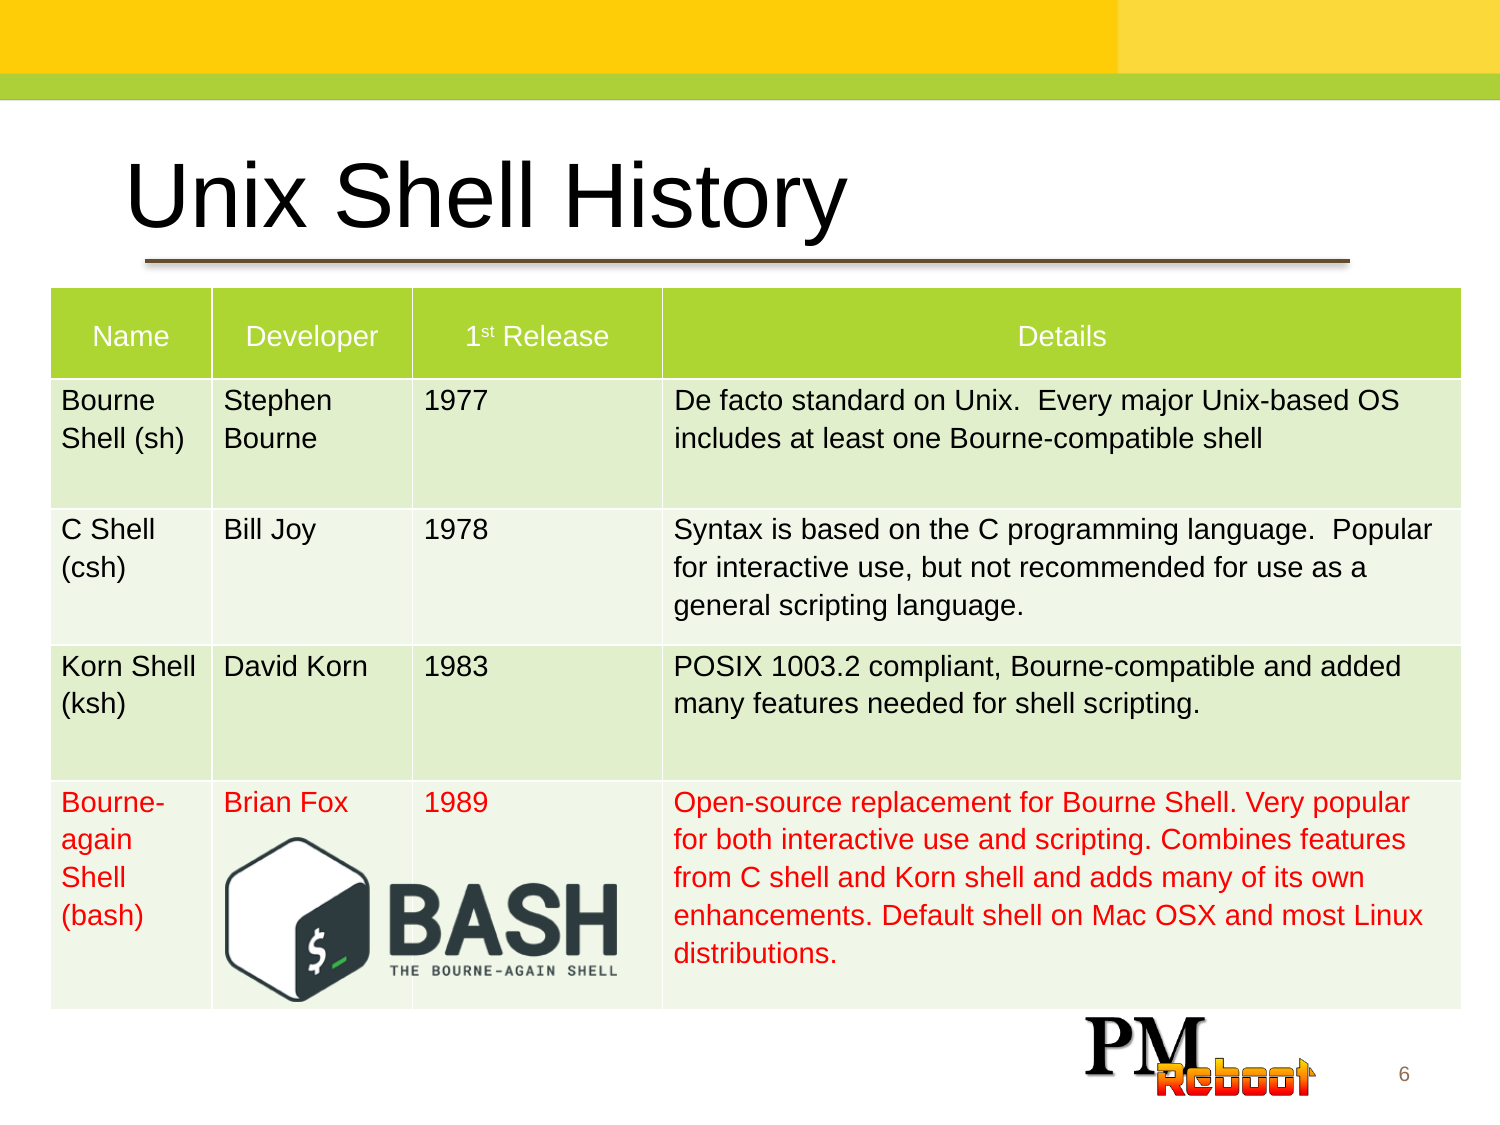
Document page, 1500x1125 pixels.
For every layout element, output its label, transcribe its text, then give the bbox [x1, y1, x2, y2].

text_box [986, 328, 1018, 434]
table_cell David Korn [213, 646, 412, 780]
table_header Developer [213, 288, 412, 378]
table_cell Korn Shell (ksh) [51, 646, 211, 780]
slide_number 6 [1074, 1042, 1425, 1103]
table_cell Stephen Bourne [213, 380, 412, 508]
table_cell 1983 [413, 646, 662, 780]
table_cell Open-source replacement for Bourne Shell. Very popular for both interactive use and scripting. Combines features from C shell and Korn shell and adds many of its own enhancements. Default shell on Mac OSX and most Linux distributions. [663, 782, 1461, 1009]
table_header 1st Release [413, 288, 662, 378]
table_cell 1978 [413, 510, 662, 644]
table_cell 1989 [413, 782, 662, 1009]
picture [0, 0, 1500, 1125]
table_cell Brian Fox [213, 782, 412, 1009]
title Unix Shell History [109, 120, 975, 263]
table_header Name [51, 288, 211, 378]
table_cell C Shell (csh) [51, 510, 211, 644]
table_cell Bill Joy [213, 510, 412, 644]
table_cell De facto standard on Unix. Every major Unix-based OS includes at least one Bourne-compatible shell [663, 380, 1461, 508]
table_cell Bourne-again Shell (bash) [51, 782, 211, 1009]
table_cell Bourne Shell (sh) [51, 380, 211, 508]
table_cell Syntax is based on the C programming language. Popular for interactive use, but not recommended for use as a general scripting language. [663, 510, 1461, 644]
table_cell POSIX 1003.2 compliant, Bourne-compatible and added many features needed for shell scripting. [663, 646, 1461, 780]
table_cell 1977 [413, 380, 662, 508]
table_header Details [663, 288, 1461, 378]
